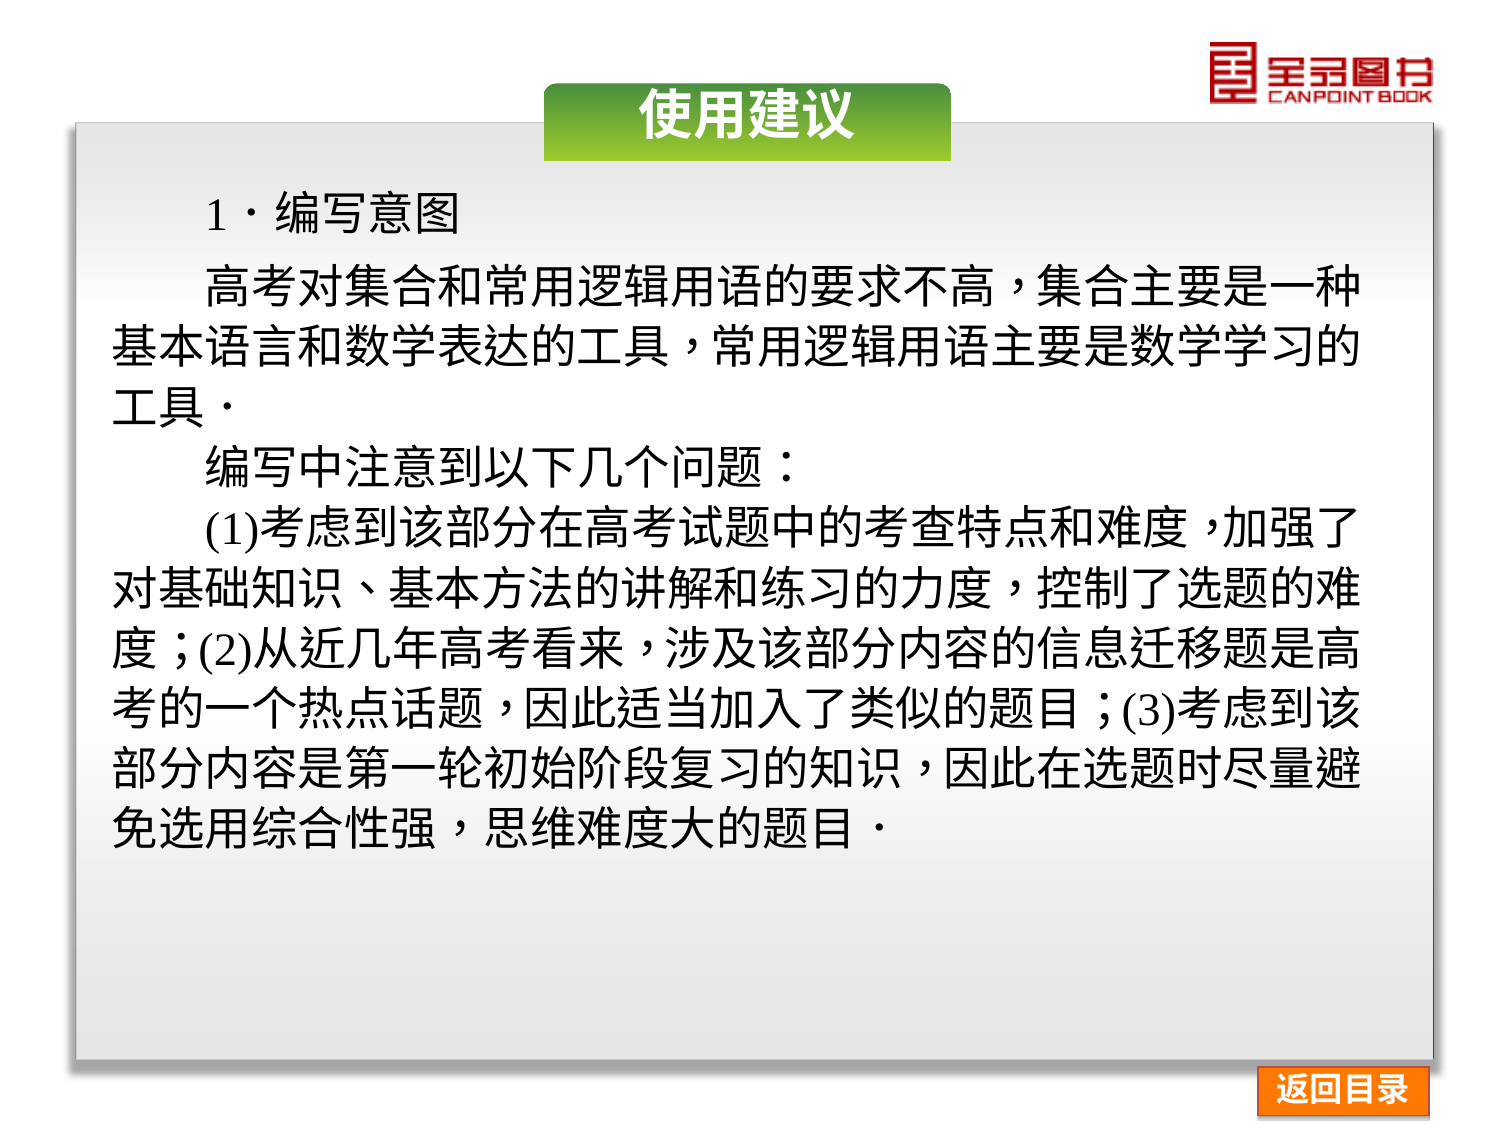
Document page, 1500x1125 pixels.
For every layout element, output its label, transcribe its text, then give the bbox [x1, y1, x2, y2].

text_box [0, 113, 1500, 1125]
picture [1210, 42, 1433, 104]
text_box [111, 183, 1362, 1062]
text_box 使用建议 [543, 83, 952, 111]
